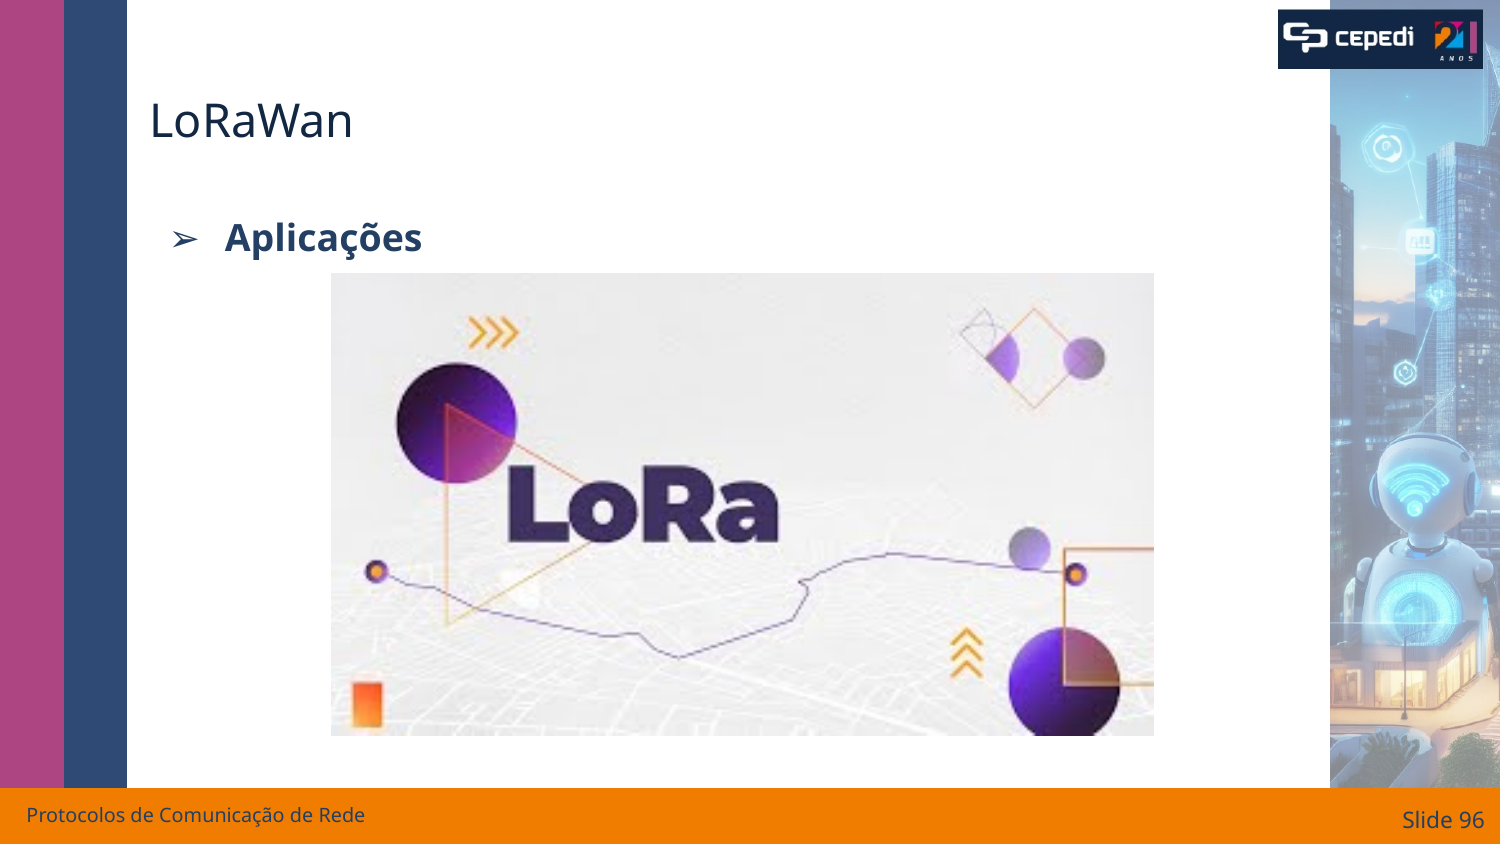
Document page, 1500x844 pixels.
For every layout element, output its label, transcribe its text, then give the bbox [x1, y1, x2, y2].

list Aplicações [134, 189, 1339, 750]
slide_number Slide ‹#› [1277, 789, 1500, 844]
title LoRaWan [134, 72, 1339, 167]
subtitle Protocolos de Comunicação de Rede [11, 782, 677, 844]
picture [0, 0, 1500, 844]
